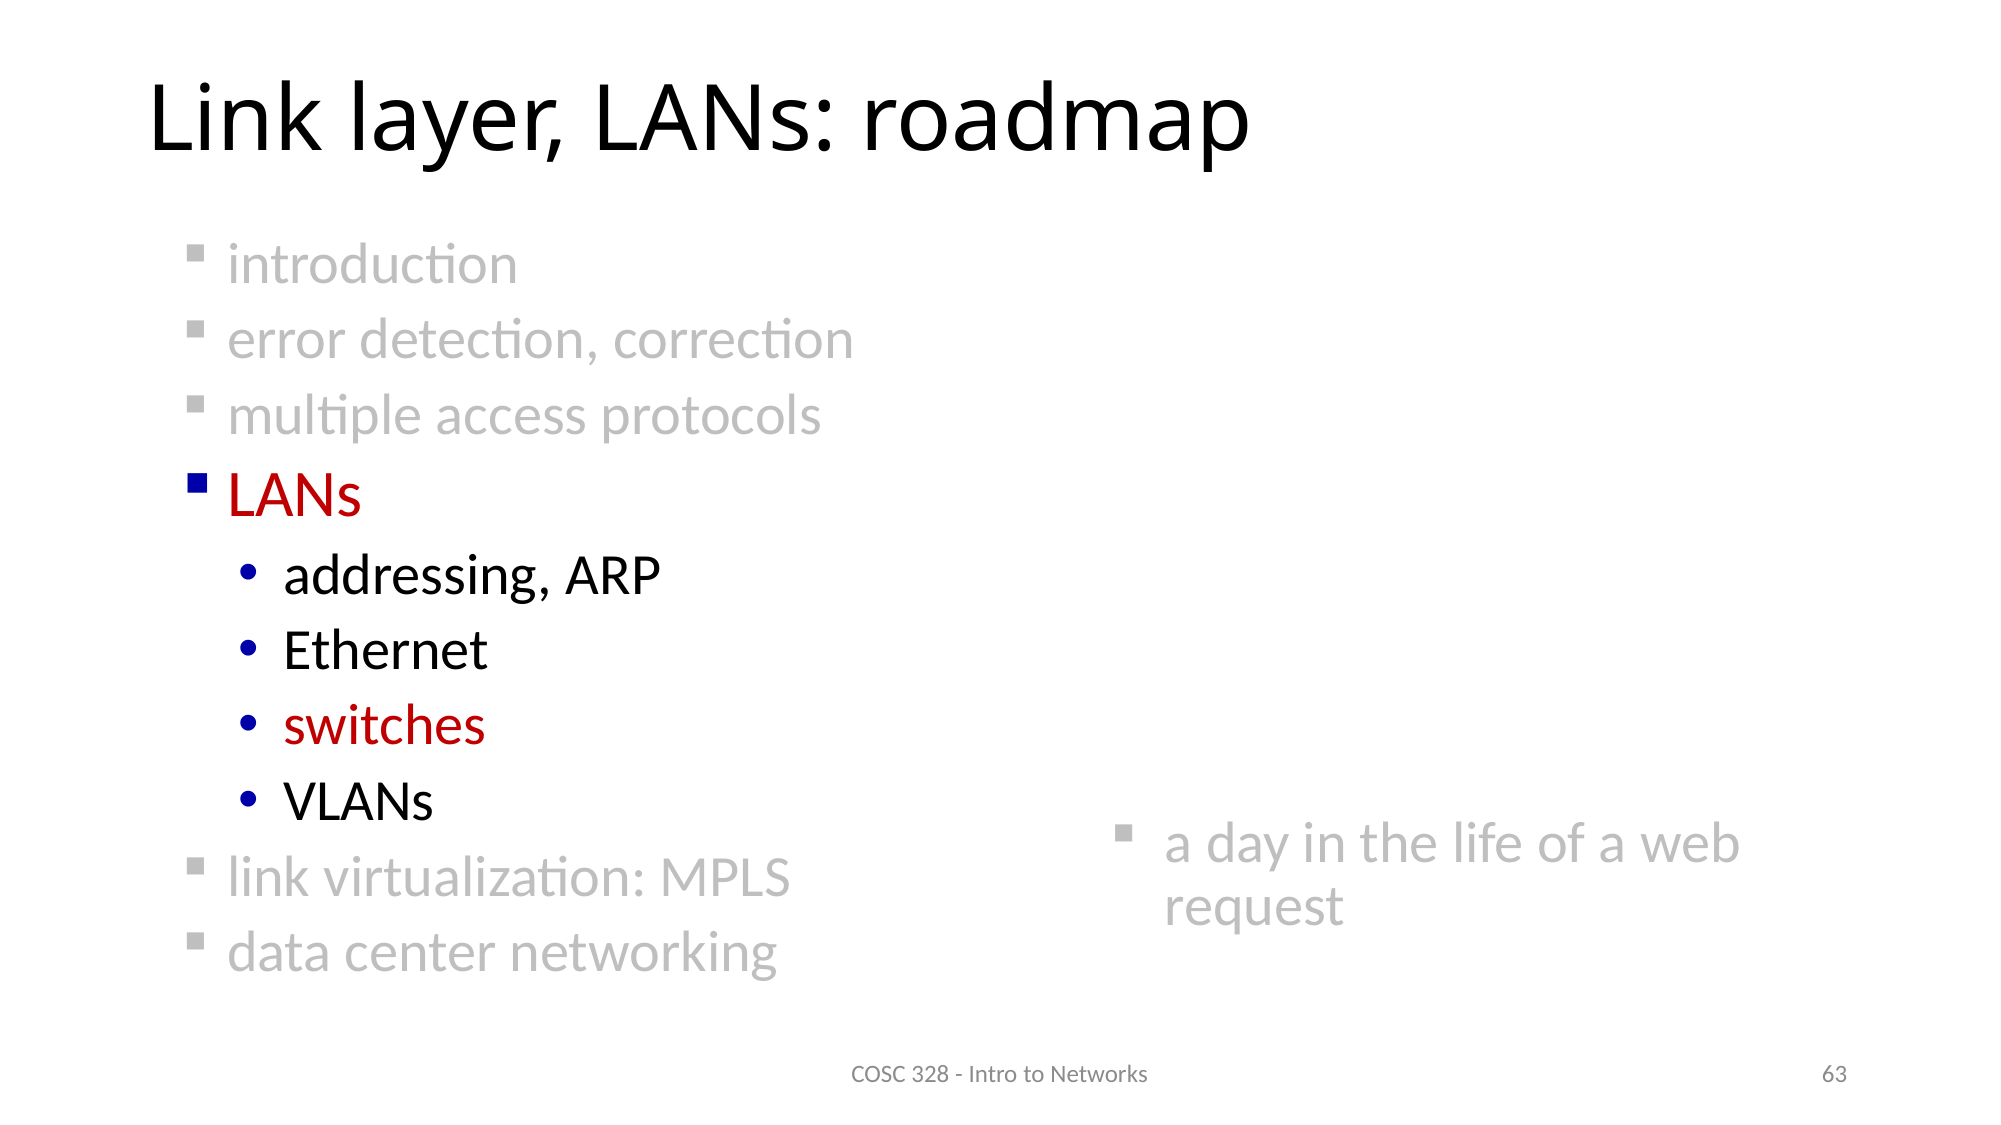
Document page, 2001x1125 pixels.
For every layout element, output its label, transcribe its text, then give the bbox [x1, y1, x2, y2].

footer COSC 328 - Intro to Networks [662, 1042, 1338, 1103]
title Link layer, LANs: roadmap [131, 47, 1856, 195]
slide_number 63 [1412, 1042, 1863, 1103]
text_box introduction error detection, correction multiple access protocols LANs addressing, ARP Ethernet switches VLANs link virtualization: MPLS data center networking [165, 225, 1080, 1053]
text_box a day in the life of a web request [1080, 804, 1907, 966]
